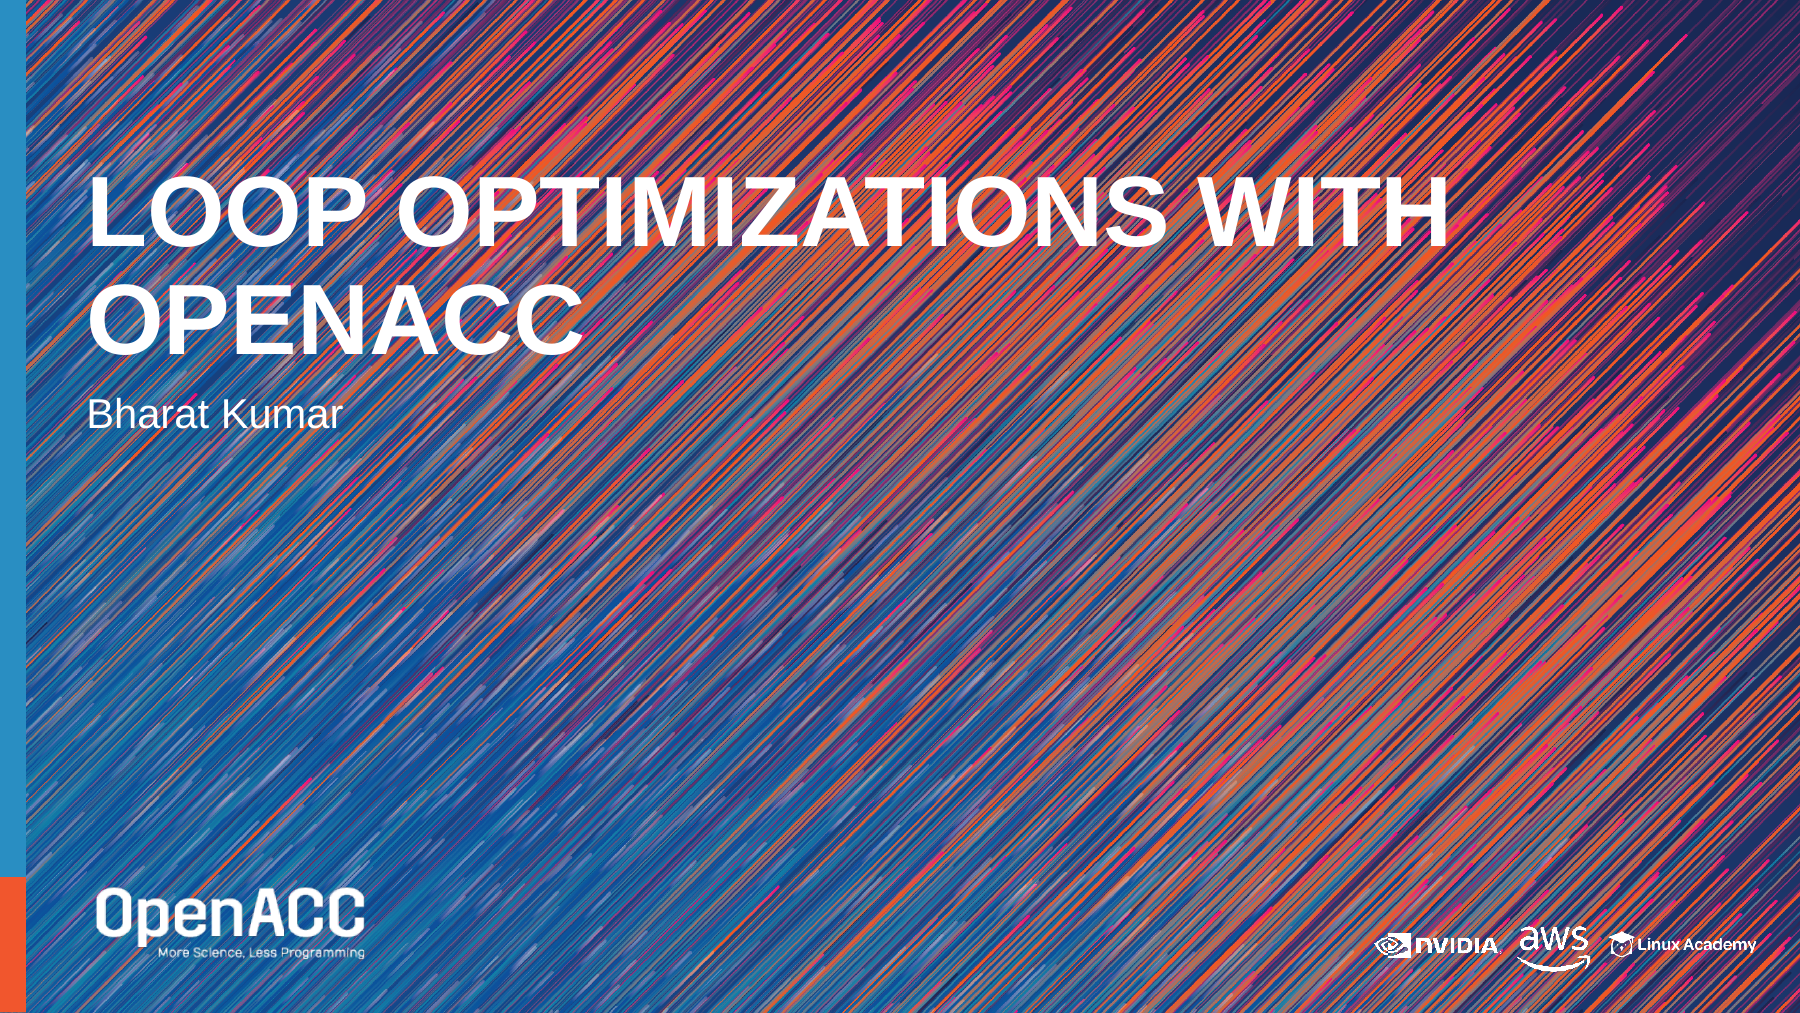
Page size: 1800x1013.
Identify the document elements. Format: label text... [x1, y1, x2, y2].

picture [26, 0, 1800, 1013]
subtitle Bharat Kumar [70, 385, 1544, 447]
title Loop Optimizations with OpenACC [70, 150, 1739, 384]
